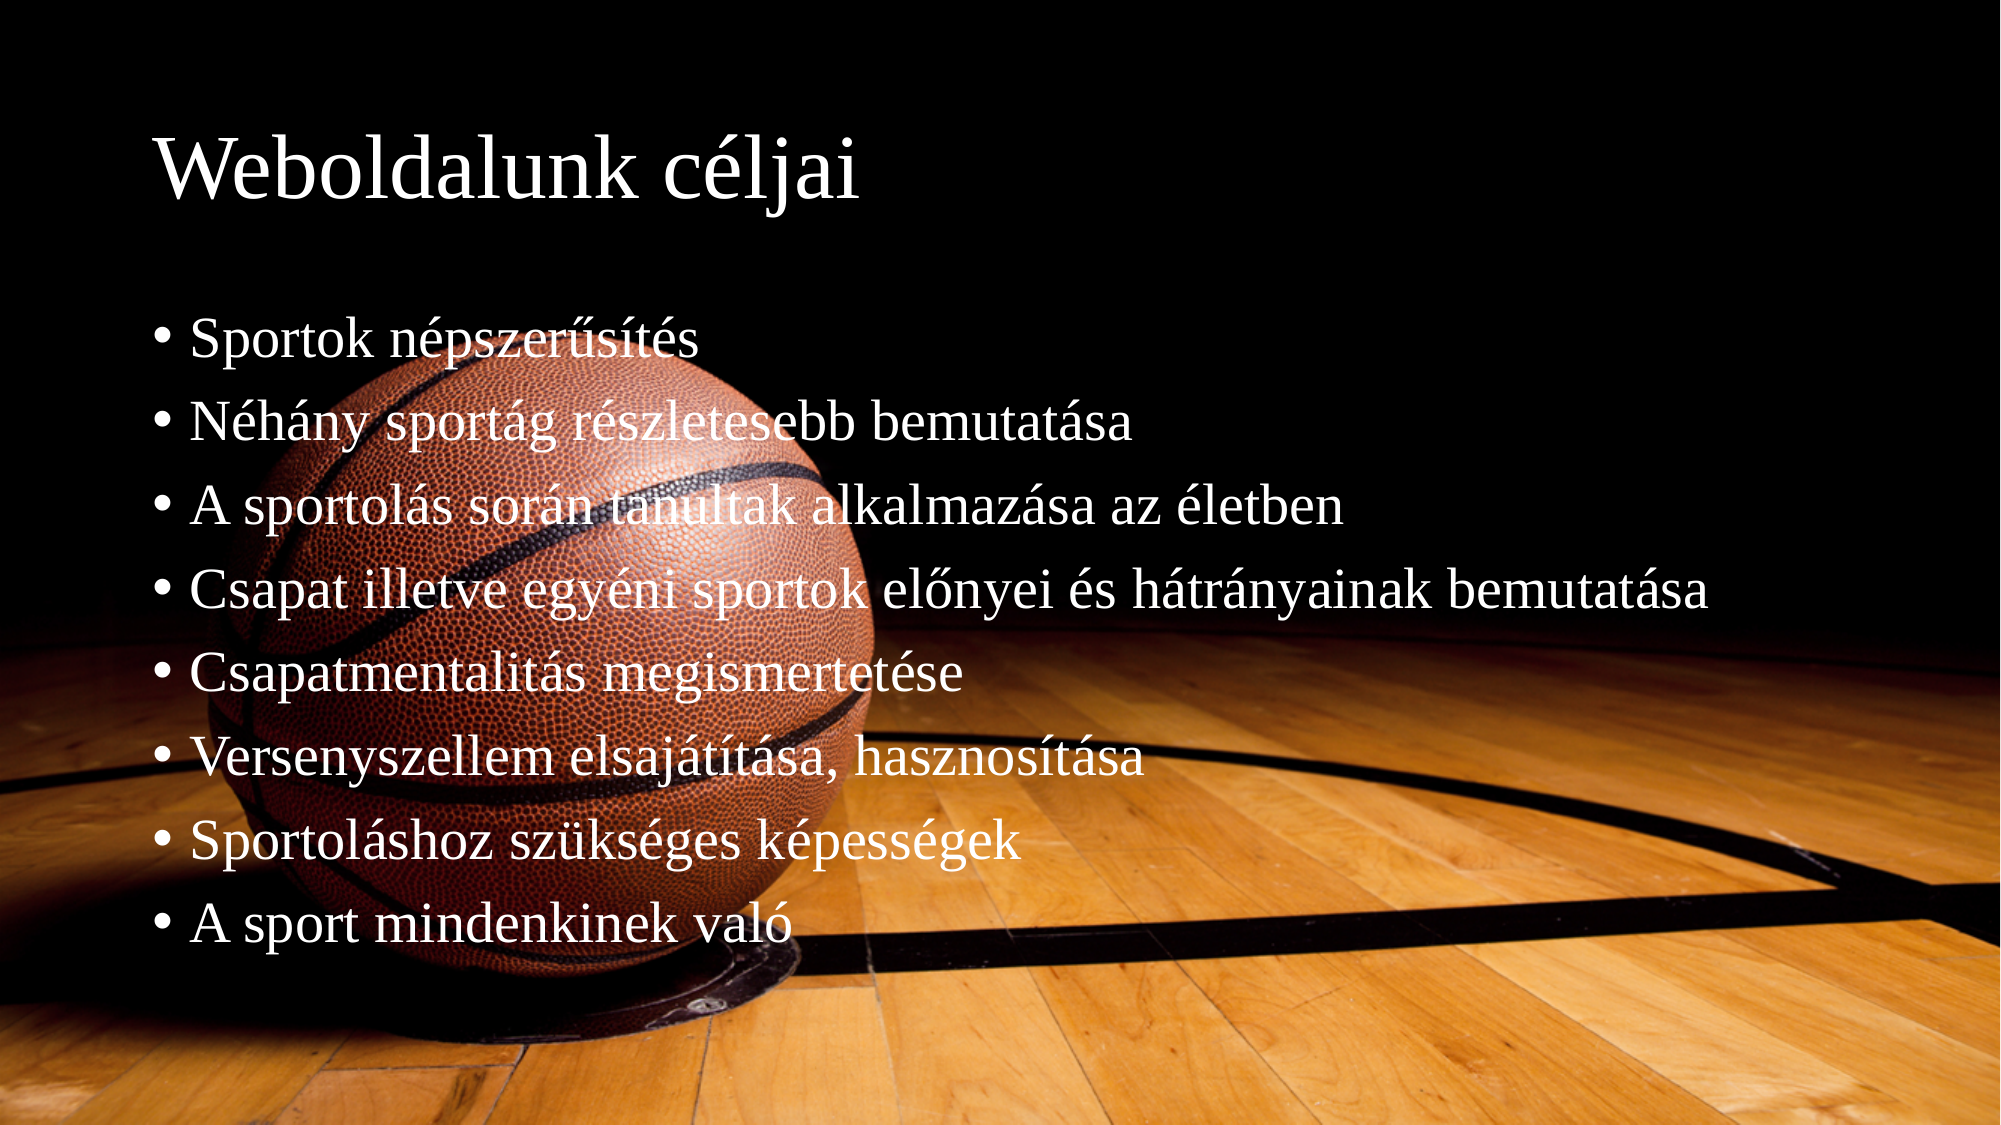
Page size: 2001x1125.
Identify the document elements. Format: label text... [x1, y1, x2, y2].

picture [0, 0, 2001, 1125]
title Weboldalunk céljai [137, 59, 1863, 278]
list Sportok népszerűsítés Néhány sportág részletesebb bemutatása A sportolás során tanultak alkalmazása az életben Csapat illetve egyéni sportok előnyei és hátrányainak bemutatása Csapatmentalitás megismertetése Versenyszellem elsajátítása, hasznosítása Sportoláshoz szükséges képességek A sport mindenkinek való [137, 299, 1863, 1014]
